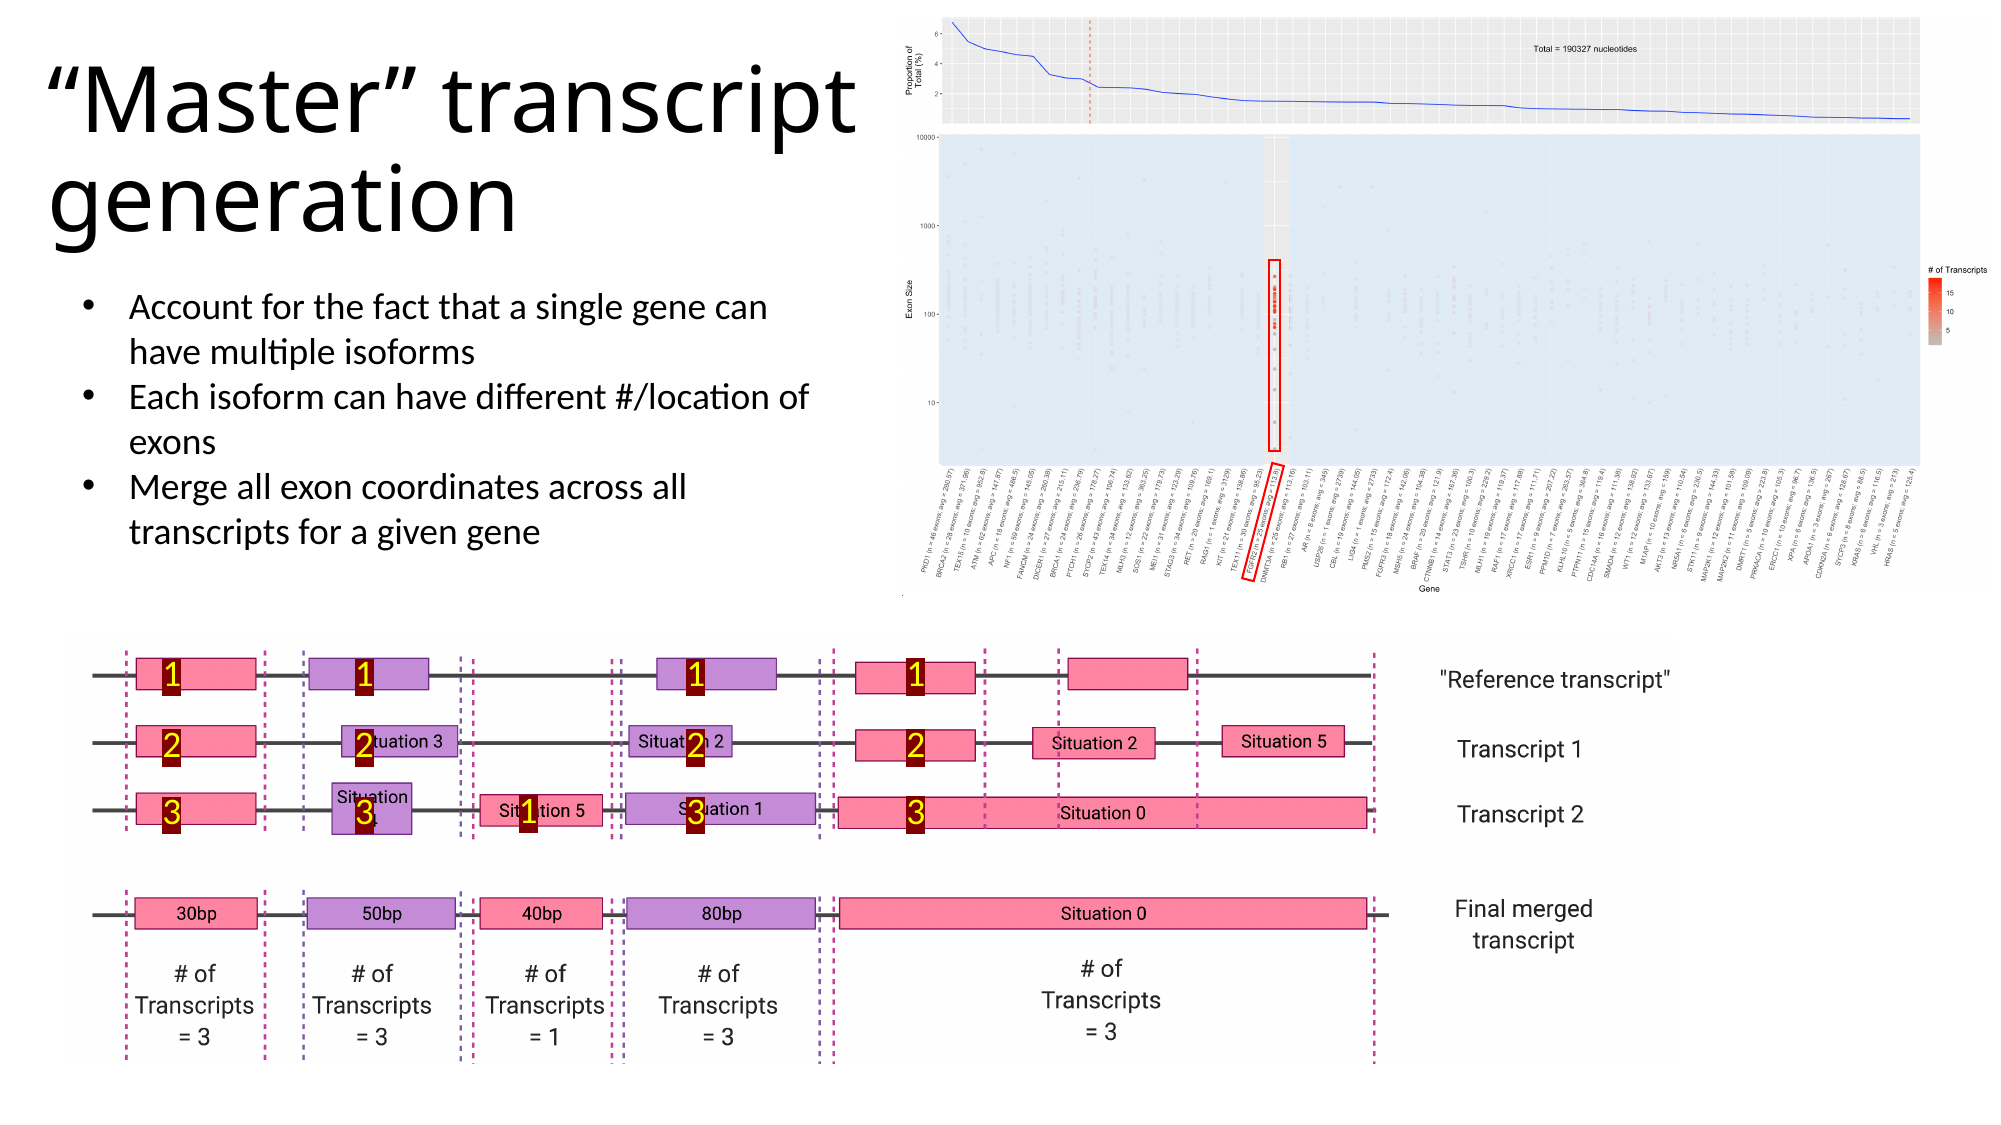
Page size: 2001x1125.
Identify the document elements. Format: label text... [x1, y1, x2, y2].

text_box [902, 12, 1989, 597]
title “Master” transcript generation [32, 43, 902, 262]
picture [67, 636, 1675, 1064]
text_box Account for the fact that a single gene can have multiple isoforms Each isoform can have different #/location of exons Merge all exon coordinates across all transcripts for a given gene [67, 274, 856, 560]
